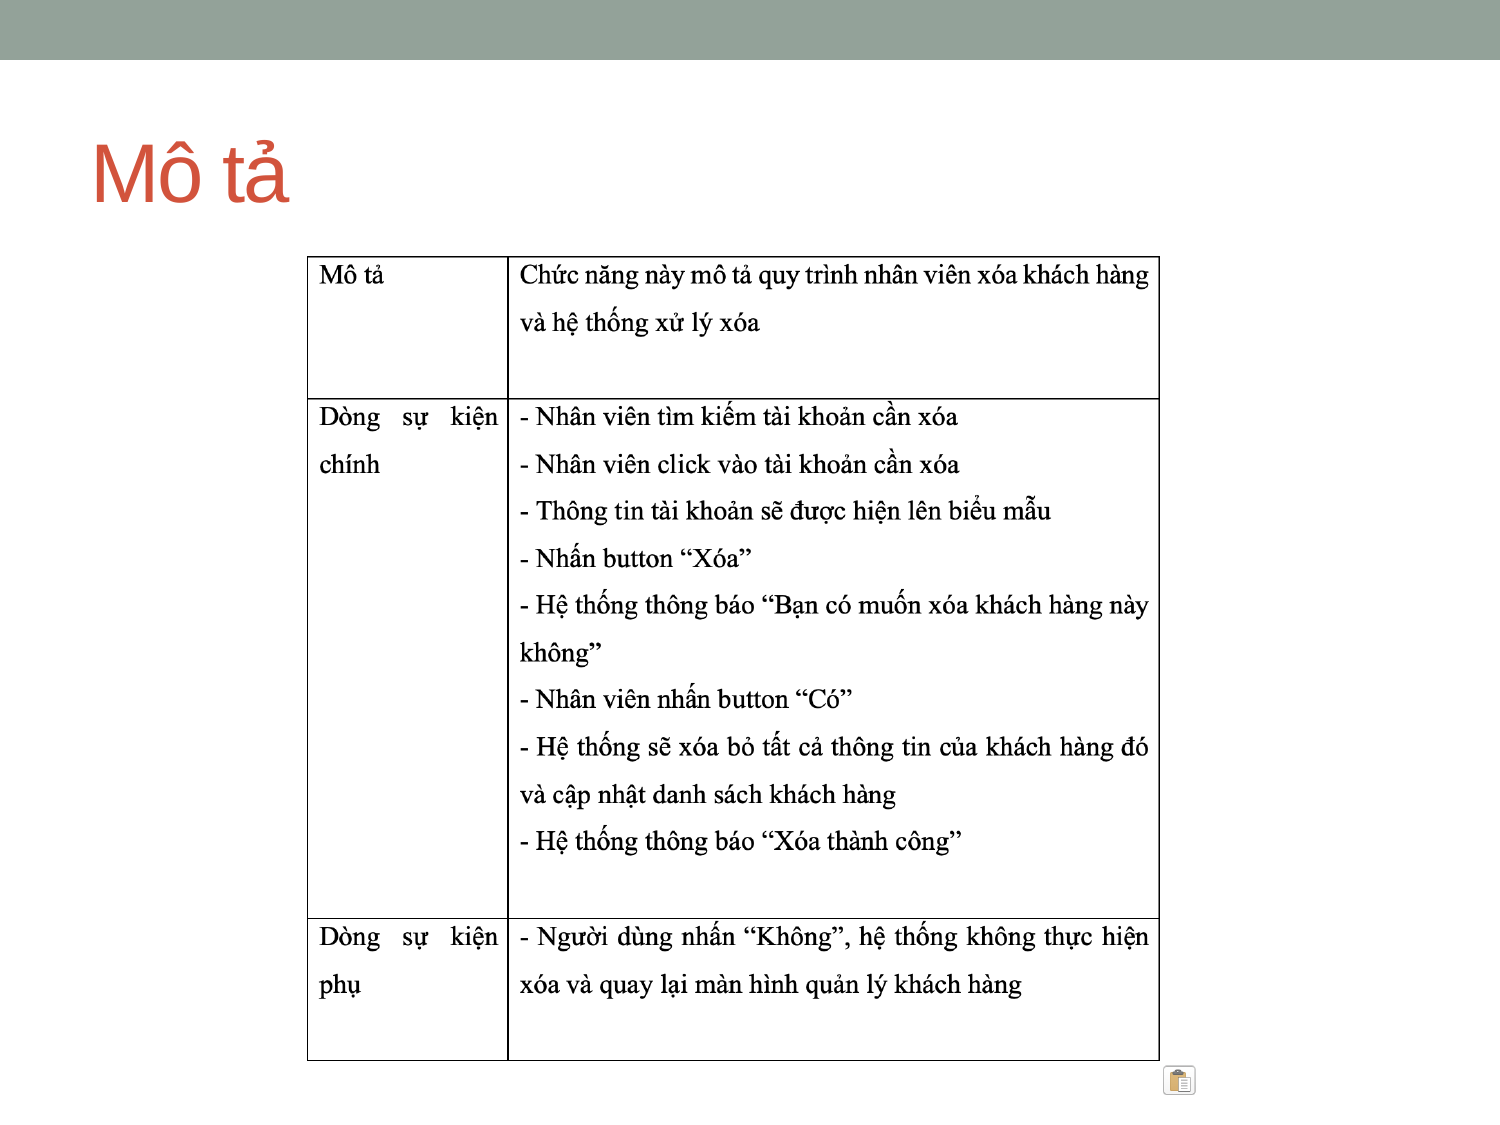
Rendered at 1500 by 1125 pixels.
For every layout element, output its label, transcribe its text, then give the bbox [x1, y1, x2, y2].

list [170, 207, 1291, 1111]
title Mô tả [75, 87, 1425, 250]
